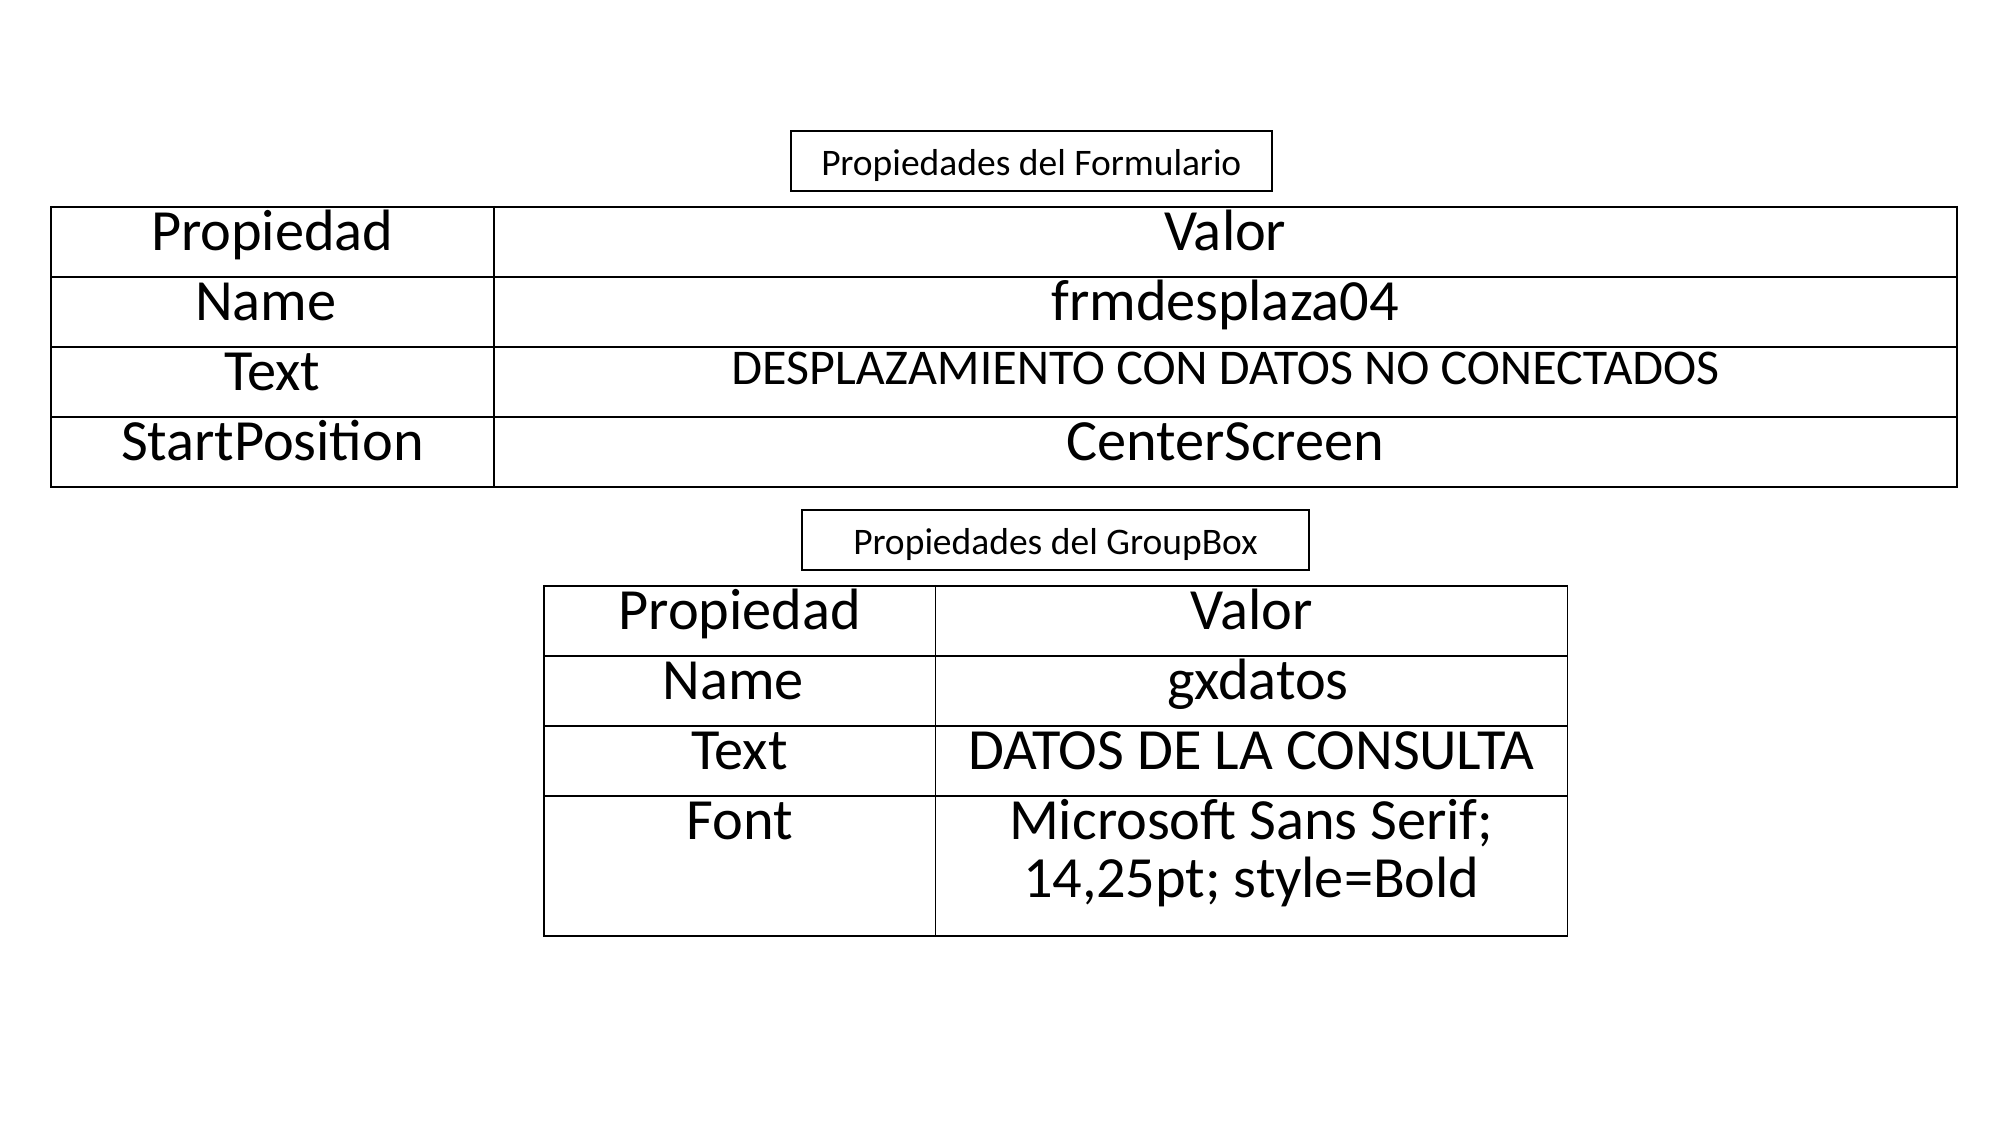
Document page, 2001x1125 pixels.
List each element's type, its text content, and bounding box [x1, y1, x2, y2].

table_header Valor [936, 587, 1567, 655]
table_cell Text [545, 727, 935, 795]
text_box Propiedades del Formulario [790, 130, 1273, 192]
table_cell frmdesplaza04 [495, 278, 1956, 346]
table_cell Font [545, 797, 935, 935]
table_header Valor [495, 208, 1956, 276]
table_cell StartPosition [52, 418, 493, 486]
text_box Propiedades del GroupBox [801, 509, 1310, 571]
table_cell CenterScreen [495, 418, 1956, 486]
table_cell DATOS DE LA CONSULTA [936, 727, 1567, 795]
table_cell gxdatos [936, 657, 1567, 725]
table_header Propiedad [545, 587, 935, 655]
table_header Propiedad [52, 208, 493, 276]
table_cell Text [52, 348, 493, 416]
table_cell DESPLAZAMIENTO CON DATOS NO CONECTADOS [495, 348, 1956, 416]
table_cell Name [545, 657, 935, 725]
table_cell Microsoft Sans Serif; 14,25pt; style=Bold [936, 797, 1567, 935]
table_cell Name [52, 278, 493, 346]
